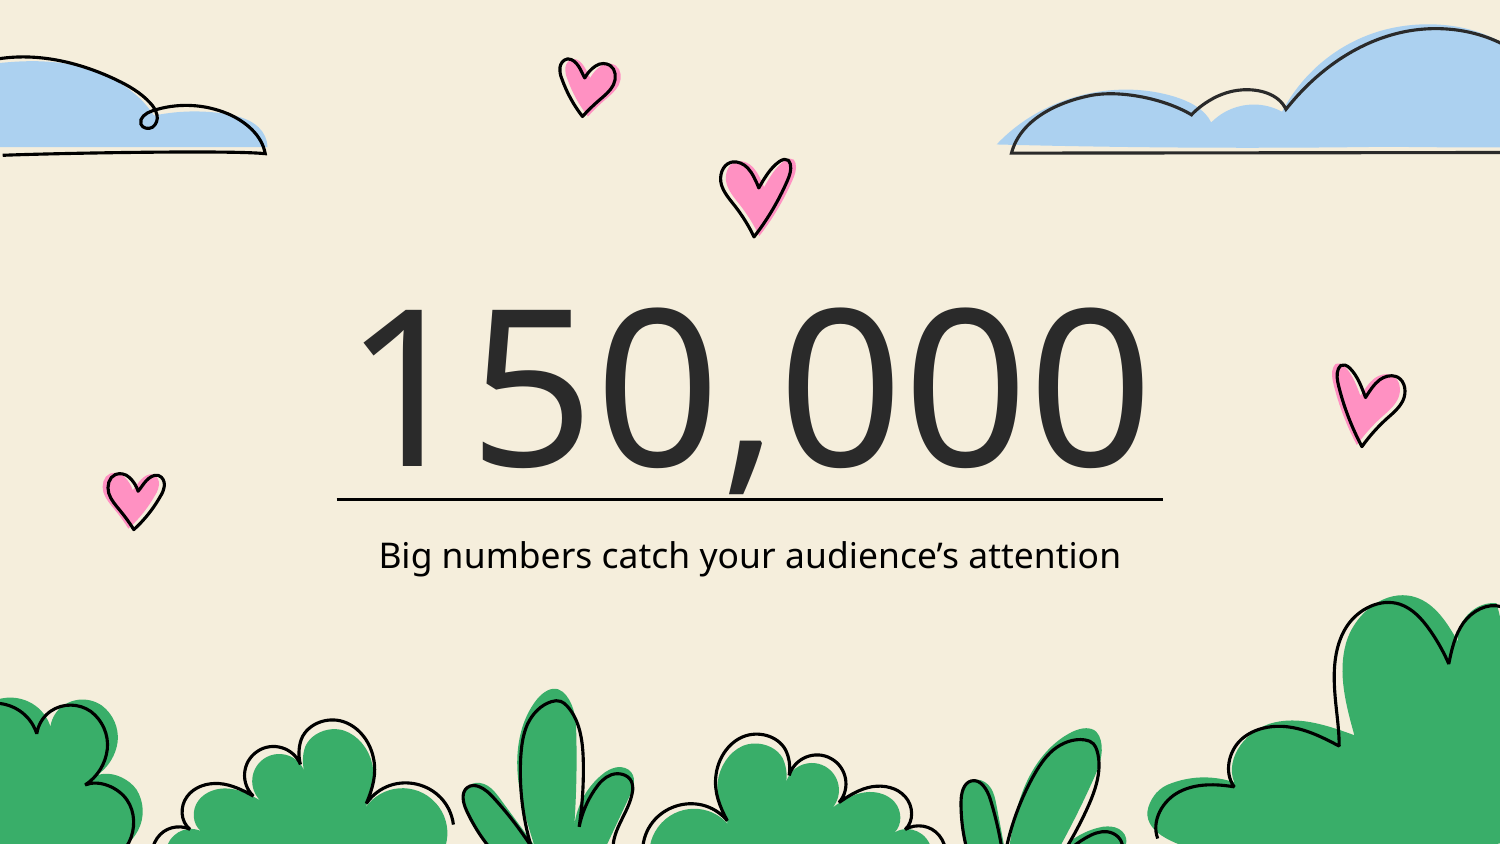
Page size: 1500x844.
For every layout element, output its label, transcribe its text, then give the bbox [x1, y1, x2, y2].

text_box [722, 158, 801, 236]
title 150,000 [305, 232, 1195, 481]
subtitle Big numbers catch your audience’s attention [305, 517, 1195, 599]
